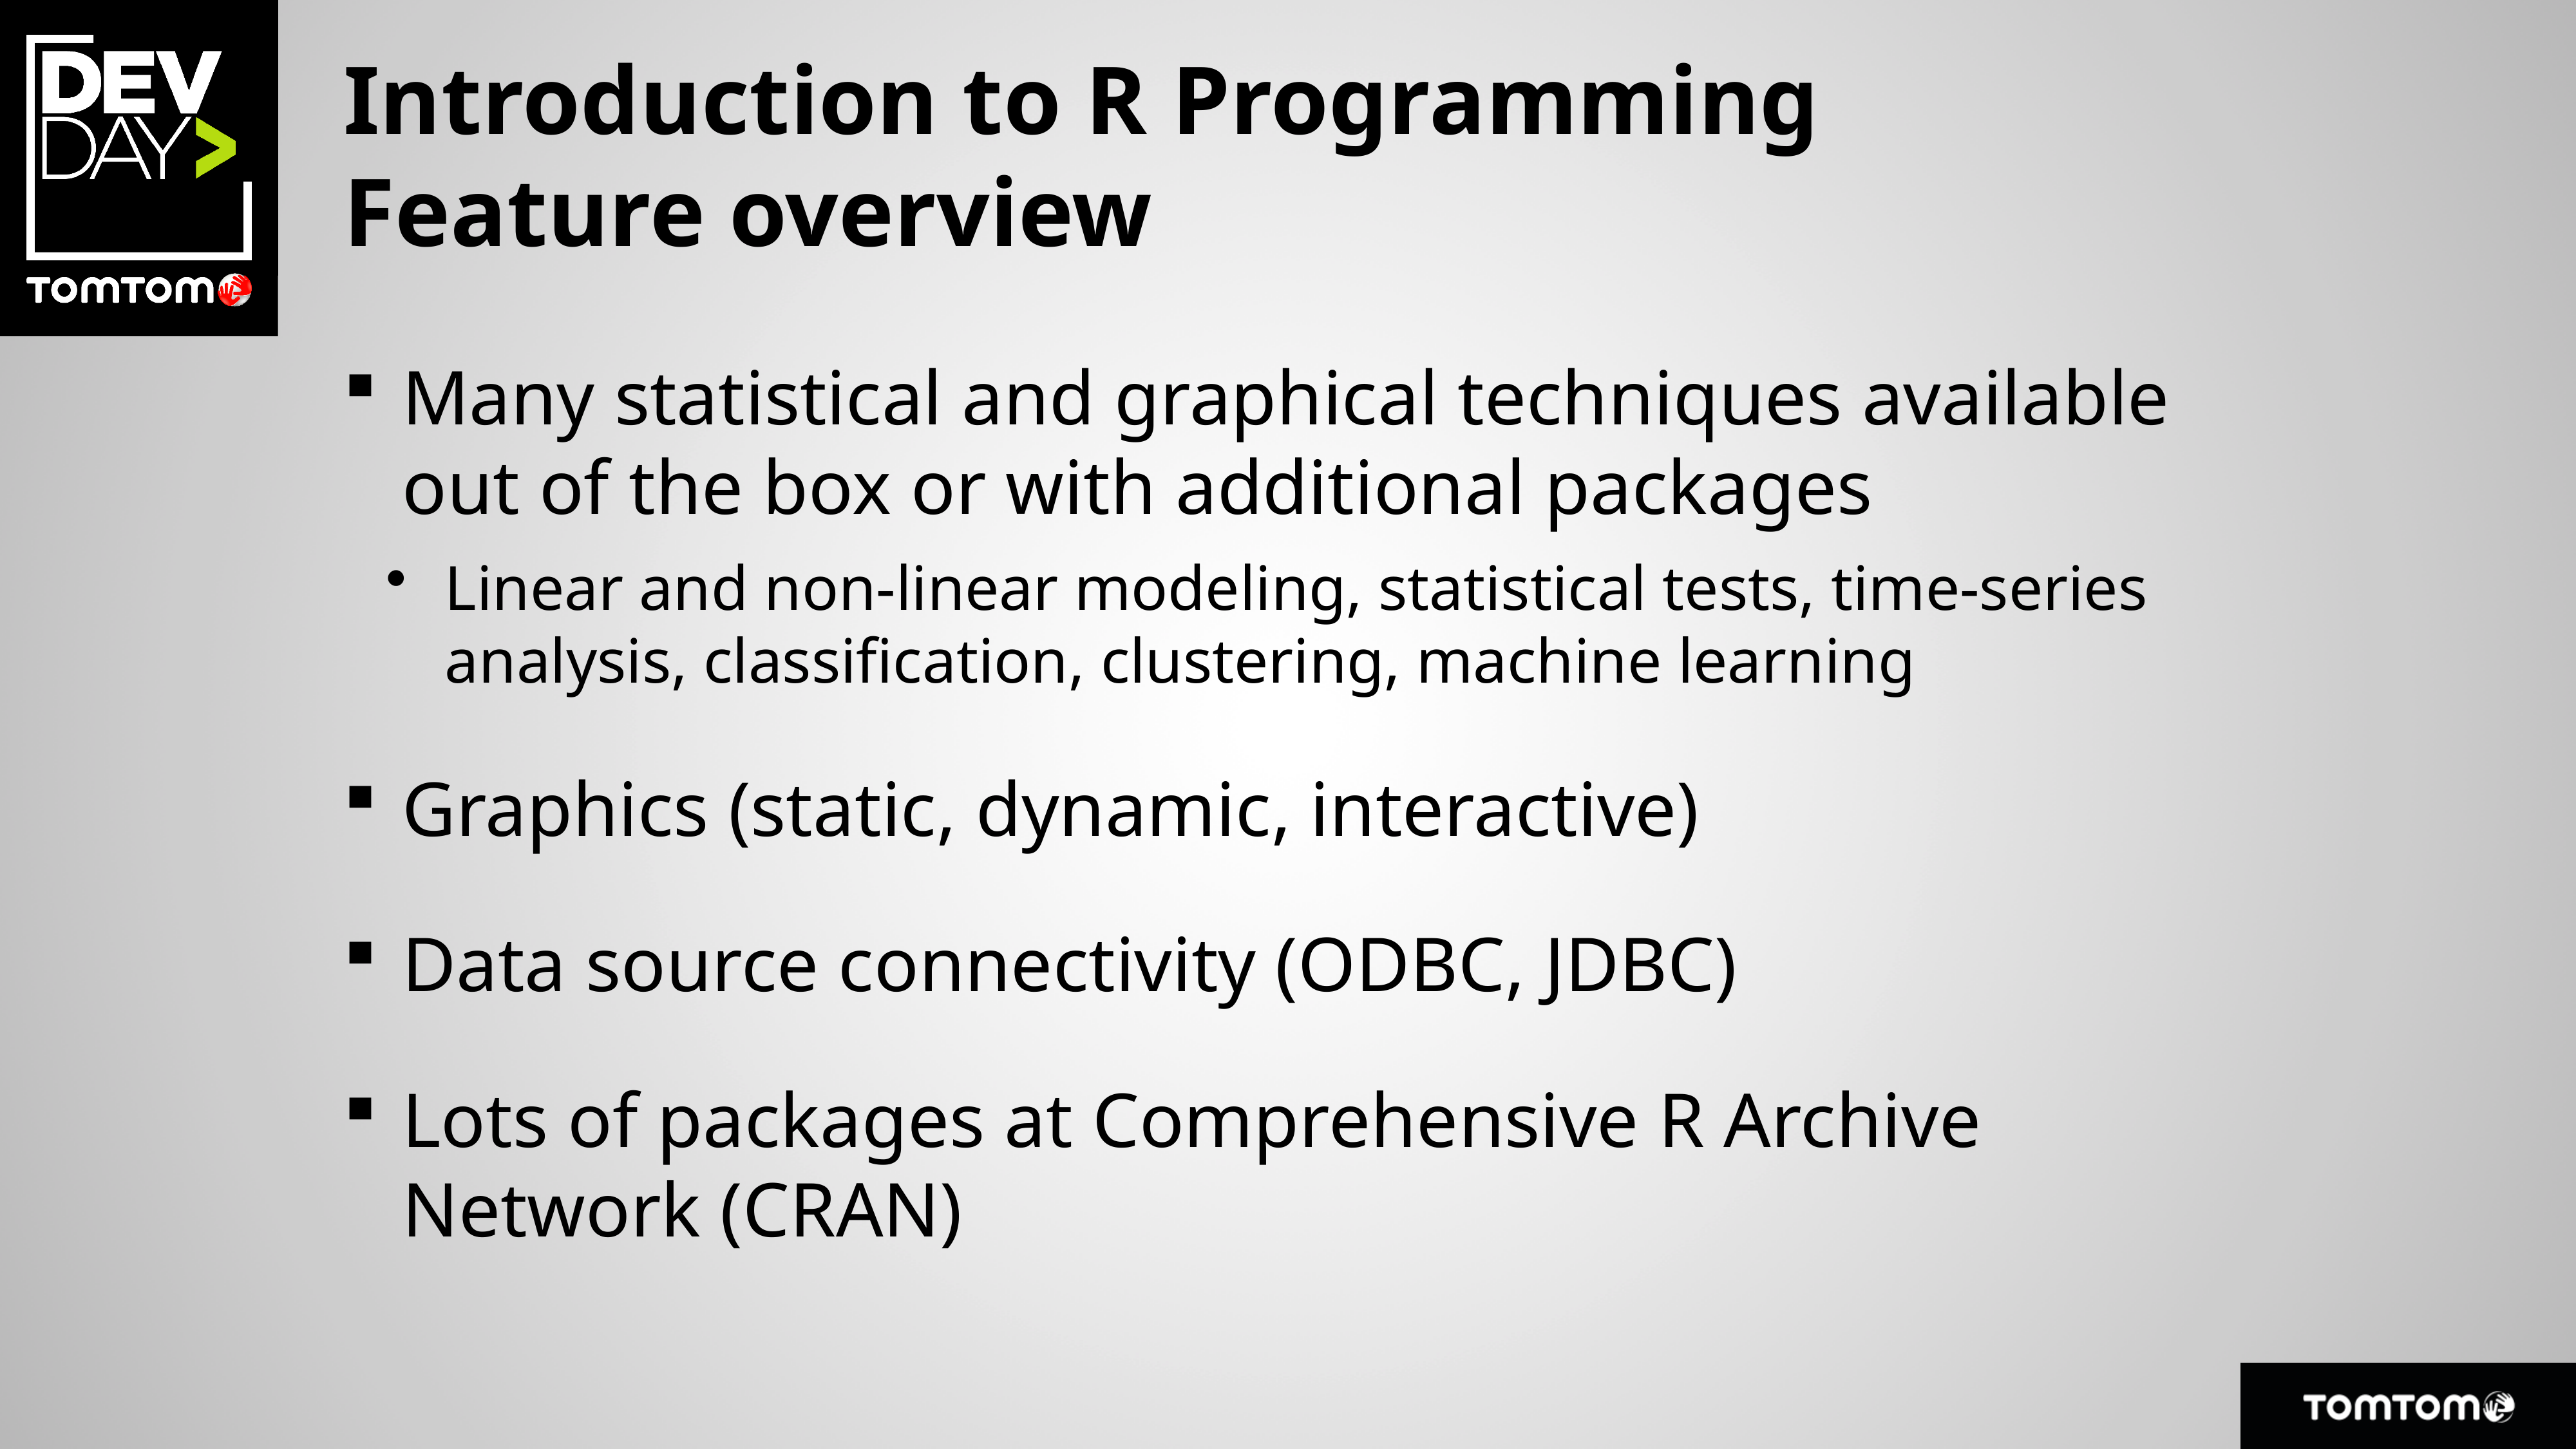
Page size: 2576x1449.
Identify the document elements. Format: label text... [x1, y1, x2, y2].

title Introduction to R Programming Feature overview [336, 32, 2113, 276]
list Many statistical and graphical techniques available out of the box or with additional packages Linear and non-linear modeling, statistical tests, time-series analysis, classification, clustering, machine learning Graphics (static, dynamic, interactive) Data source connectivity (ODBC, JDBC) Lots of packages at Comprehensive R Archive Network (CRAN) [336, 342, 2241, 1336]
picture [0, 0, 2576, 1449]
